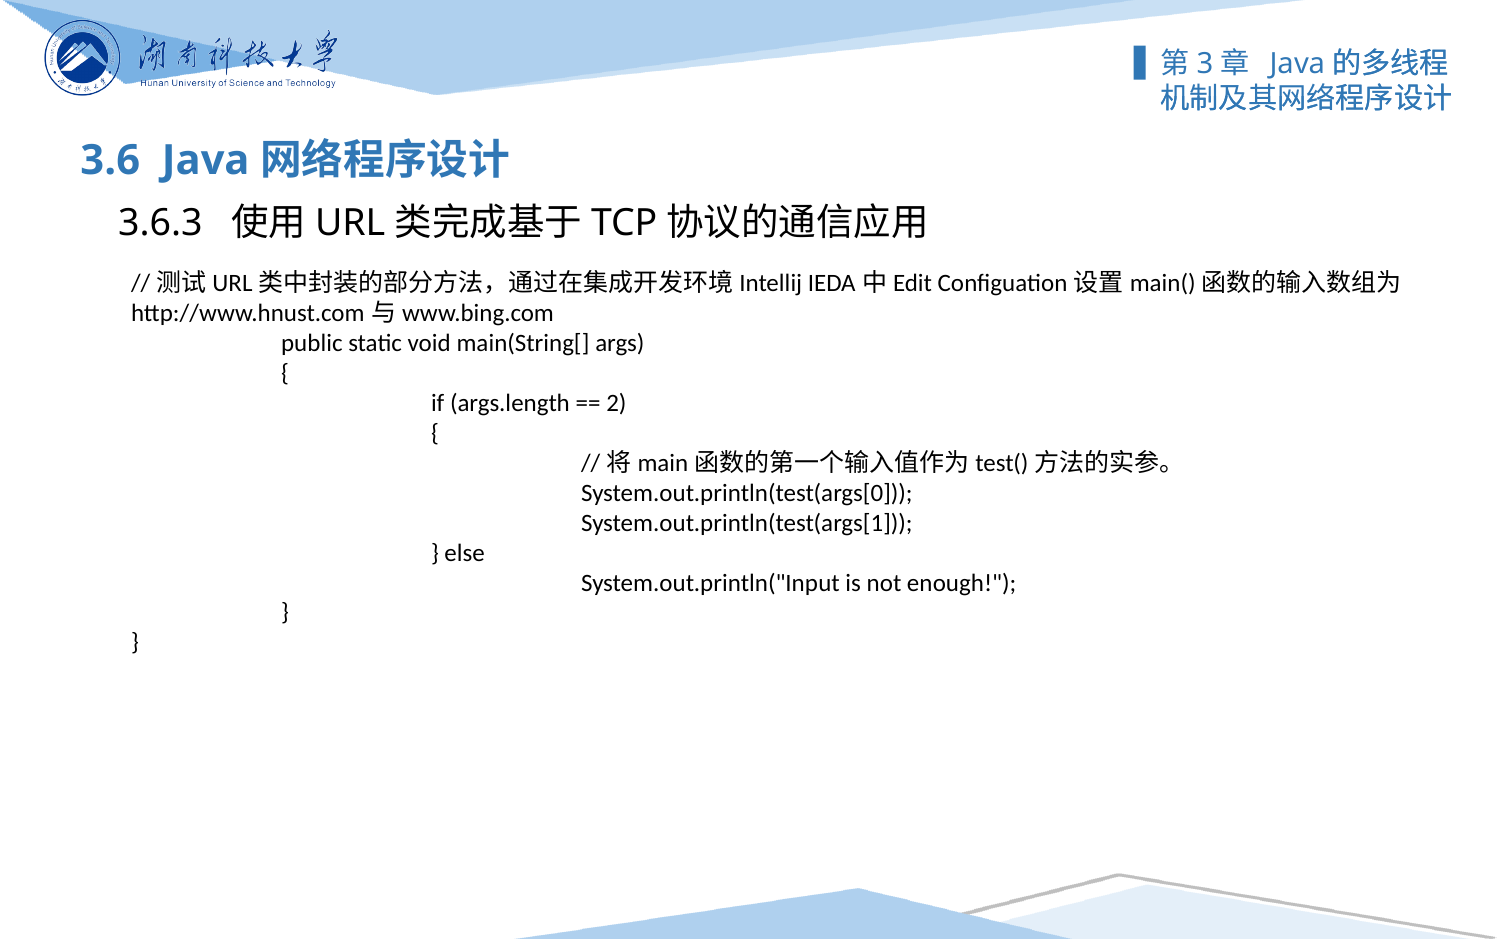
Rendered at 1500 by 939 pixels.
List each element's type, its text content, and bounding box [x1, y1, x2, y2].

picture [507, 871, 1500, 939]
text_box 3.6.3 使用URL类完成基于TCP协议的通信应用 [103, 190, 947, 251]
picture [0, 0, 1330, 99]
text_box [1133, 37, 1486, 123]
text_box 3.6 Java网络程序设计 [65, 125, 711, 191]
text_box //测试URL类中封装的部分方法，通过在集成开发环境Intellij IEDA中Edit Configuation设置main()函数的输入数组为http://www.hnust.com与www.bing.com public static void main(String[] args) { if (args.length == 2) { //将main函数的第一个输入值作为test()方法的实参。 System.out.println(test(args[0])); System.out.println(test(args[1])); } else System.out.println("Input is not enough!"); } } [116, 259, 1434, 664]
